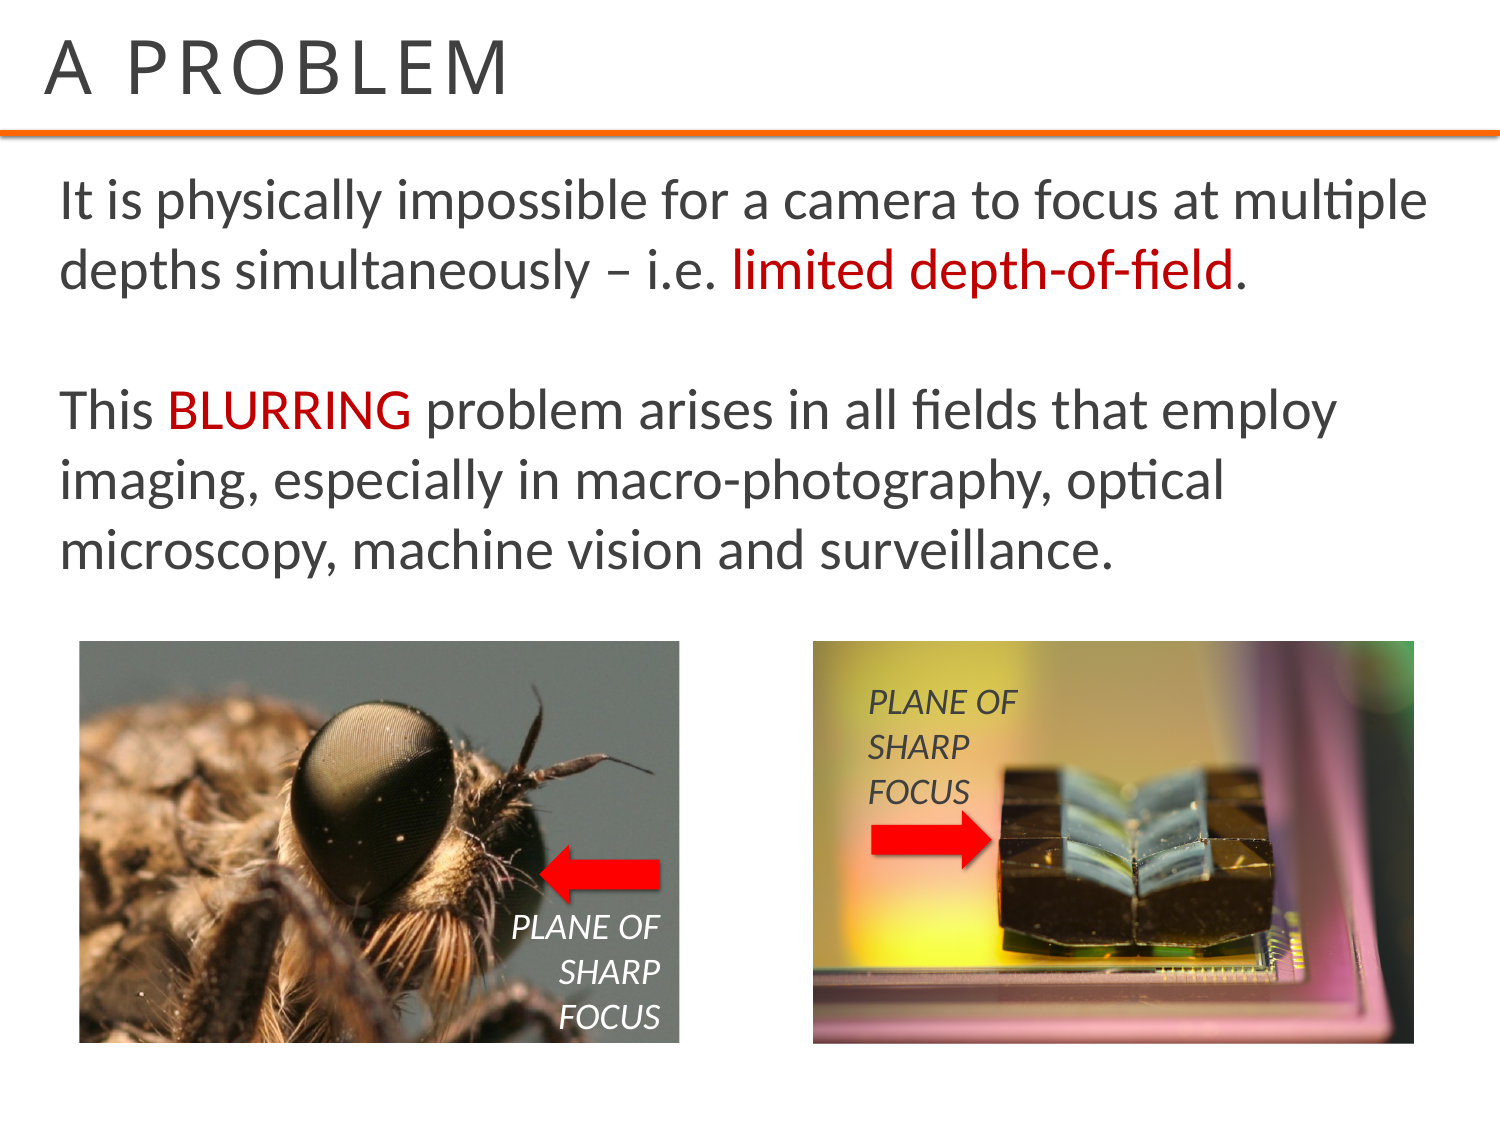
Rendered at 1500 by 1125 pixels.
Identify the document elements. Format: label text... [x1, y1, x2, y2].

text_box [813, 641, 1414, 1044]
text_box It is physically impossible for a camera to focus at multiple depths simultaneously – i.e. limited depth-of-field. This BLURRING problem arises in all fields that employ imaging, especially in macro-photography, optical microscopy, machine vision and surveillance. [44, 154, 1455, 589]
picture [79, 641, 680, 1043]
text_box A PROBLEM [30, 12, 526, 118]
